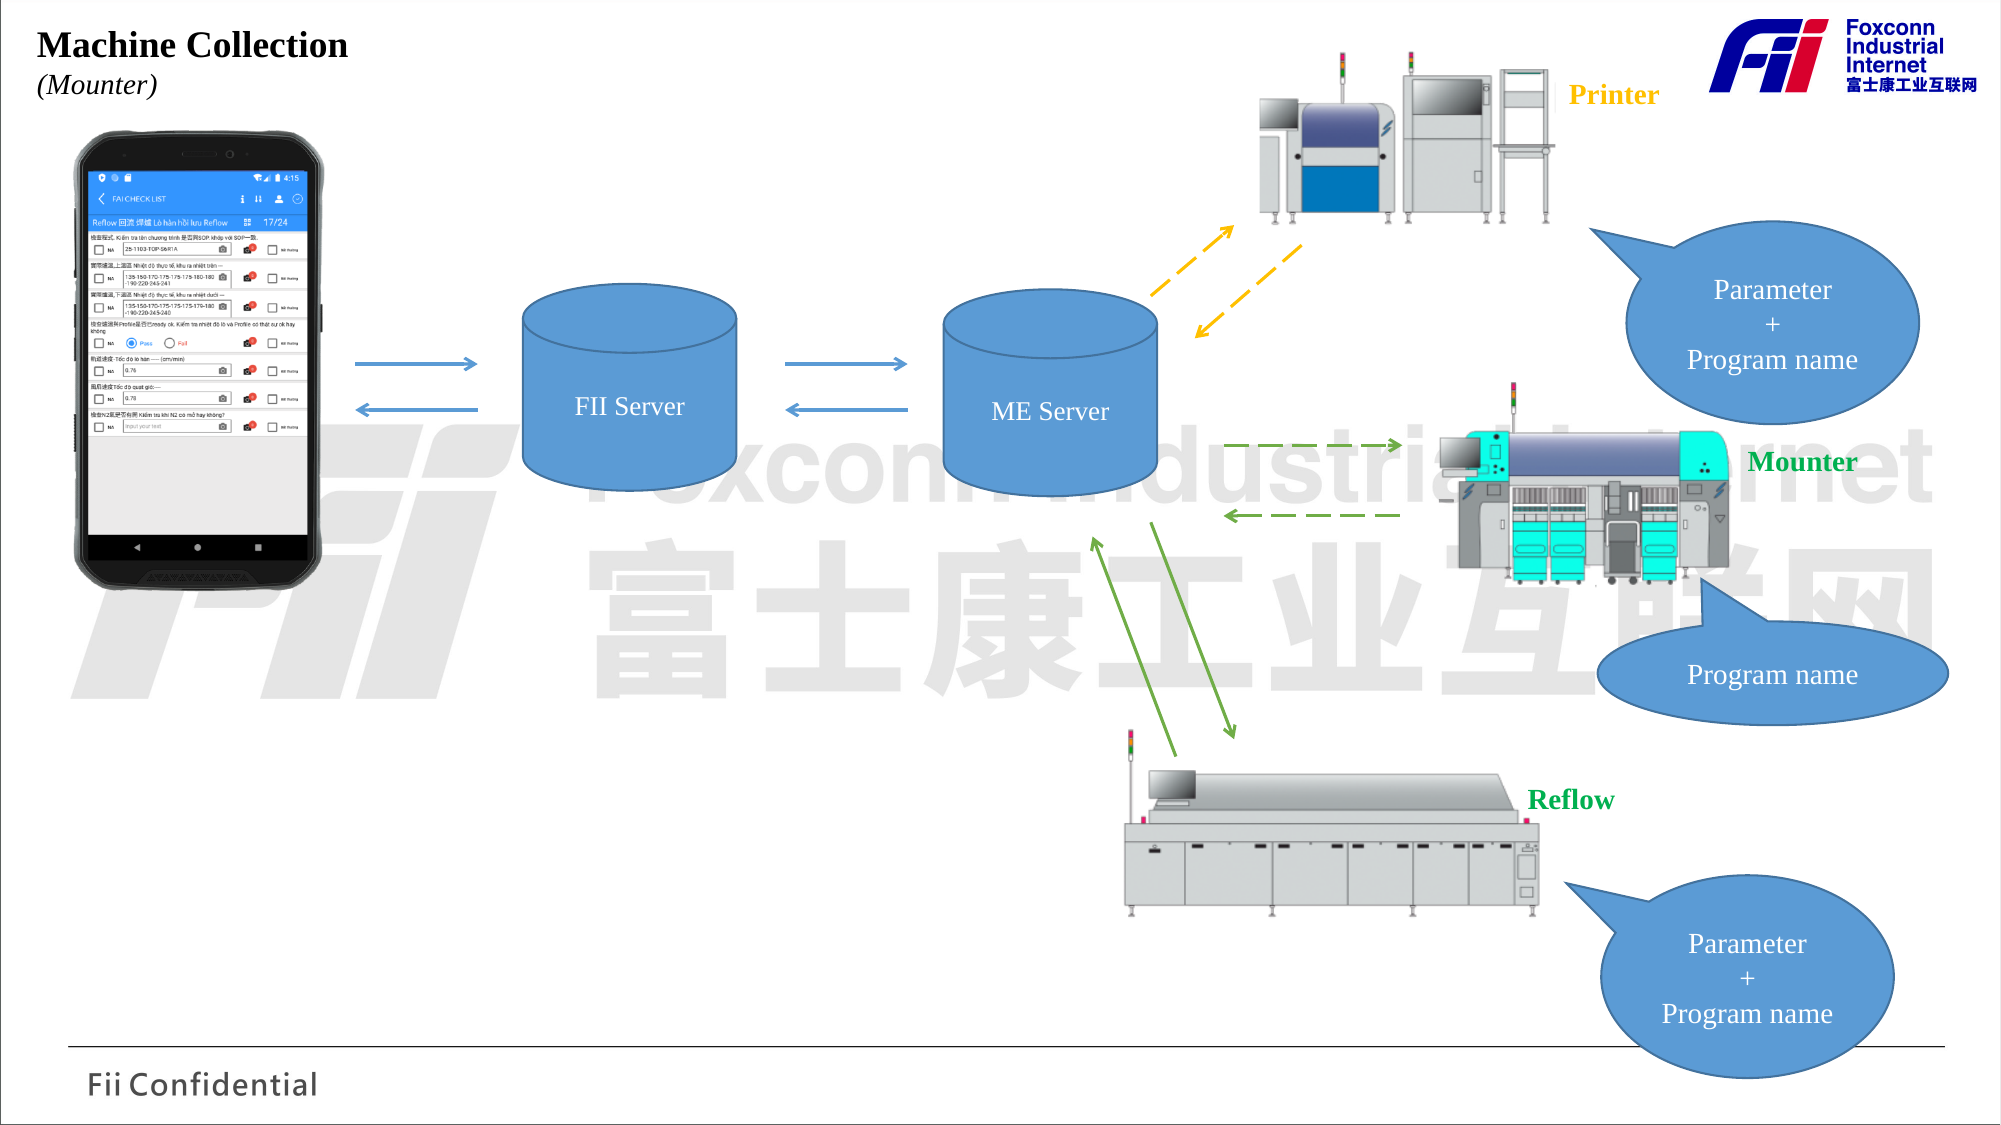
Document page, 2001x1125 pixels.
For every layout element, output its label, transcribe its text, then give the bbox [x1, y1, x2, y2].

text_box Parameter + Program name [1600, 874, 1895, 1080]
text_box Program name [1596, 591, 1950, 727]
text_box FII Server [521, 282, 738, 492]
text_box Mounter [1735, 434, 1892, 485]
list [1438, 382, 1735, 591]
text_box ME Server [942, 288, 1159, 498]
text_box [1118, 722, 1661, 931]
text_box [1259, 27, 1686, 236]
picture [0, 0, 2001, 1125]
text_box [1150, 522, 1235, 740]
text_box Machine Collection (Mounter) [22, 12, 374, 108]
text_box Parameter + Program name [1596, 220, 1921, 426]
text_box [1150, 225, 1235, 296]
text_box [1092, 536, 1176, 757]
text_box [1194, 240, 1307, 339]
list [70, 126, 325, 595]
